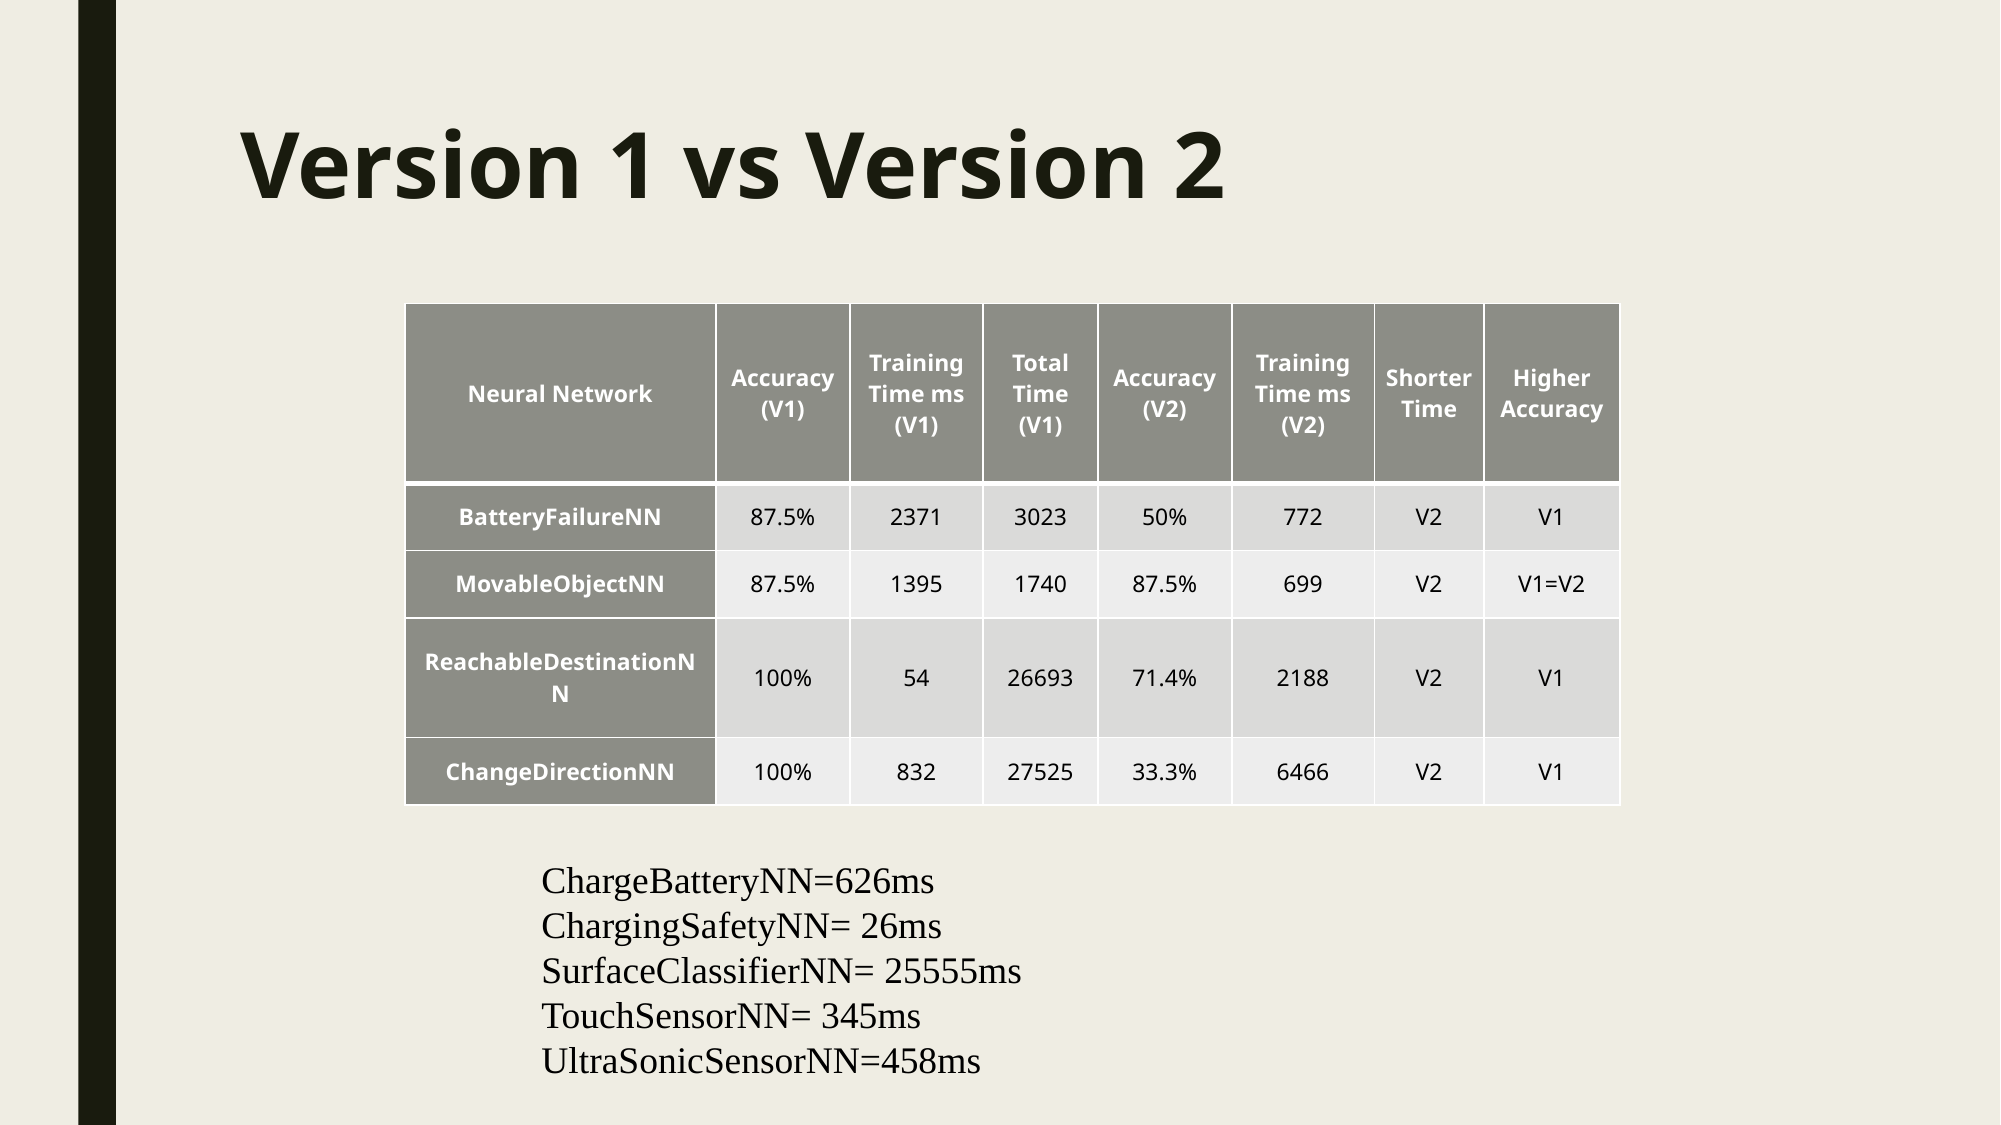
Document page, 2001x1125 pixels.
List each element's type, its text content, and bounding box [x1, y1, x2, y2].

table_cell V2 [1375, 486, 1483, 550]
table_cell 26693 [984, 619, 1097, 737]
table_header Training Time ms (V1) [851, 304, 982, 481]
table_cell 100% [717, 619, 849, 737]
table_cell V1 [1485, 619, 1619, 737]
table_cell 699 [1233, 551, 1374, 617]
table_header Total Time (V1) [984, 304, 1097, 481]
table_header Training Time ms (V2) [1233, 304, 1374, 481]
table_cell V1 [1485, 738, 1619, 804]
title Version 1 vs Version 2 [225, 112, 1800, 261]
table_header Shorter Time [1375, 304, 1483, 481]
table_header Higher Accuracy [1485, 304, 1619, 481]
table_cell 33.3% [1099, 738, 1231, 804]
table_cell 1740 [984, 551, 1097, 617]
table_cell 772 [1233, 486, 1374, 550]
table_cell 54 [851, 619, 982, 737]
table_cell 2188 [1233, 619, 1374, 737]
table_cell 87.5% [1099, 551, 1231, 617]
table_cell 1395 [851, 551, 982, 617]
table_cell V2 [1375, 738, 1483, 804]
table_cell 27525 [984, 738, 1097, 804]
table_cell 87.5% [717, 486, 849, 550]
table_cell V1=V2 [1485, 551, 1619, 617]
table_cell 71.4% [1099, 619, 1231, 737]
table_cell ChangeDirectionNN [406, 738, 715, 804]
table_header Accuracy (V2) [1099, 304, 1231, 481]
table_cell 87.5% [717, 551, 849, 617]
table_cell V2 [1375, 551, 1483, 617]
table_cell 2371 [851, 486, 982, 550]
table_cell ReachableDestinationNN [406, 619, 715, 737]
table_cell 50% [1099, 486, 1231, 550]
table_cell BatteryFailureNN [406, 486, 715, 550]
text_box ChargeBatteryNN=626ms ChargingSafetyNN= 26ms SurfaceClassifierNN= 25555ms TouchSensorNN= 345ms UltraSonicSensorNN=458ms [489, 848, 1490, 1088]
table_cell 832 [851, 738, 982, 804]
table_cell MovableObjectNN [406, 551, 715, 617]
table_header Accuracy (V1) [717, 304, 849, 481]
table_cell 6466 [1233, 738, 1374, 804]
table_cell V1 [1485, 486, 1619, 550]
table_cell 3023 [984, 486, 1097, 550]
table_cell V2 [1375, 619, 1483, 737]
table_cell 100% [717, 738, 849, 804]
table_header Neural Network [406, 304, 715, 481]
